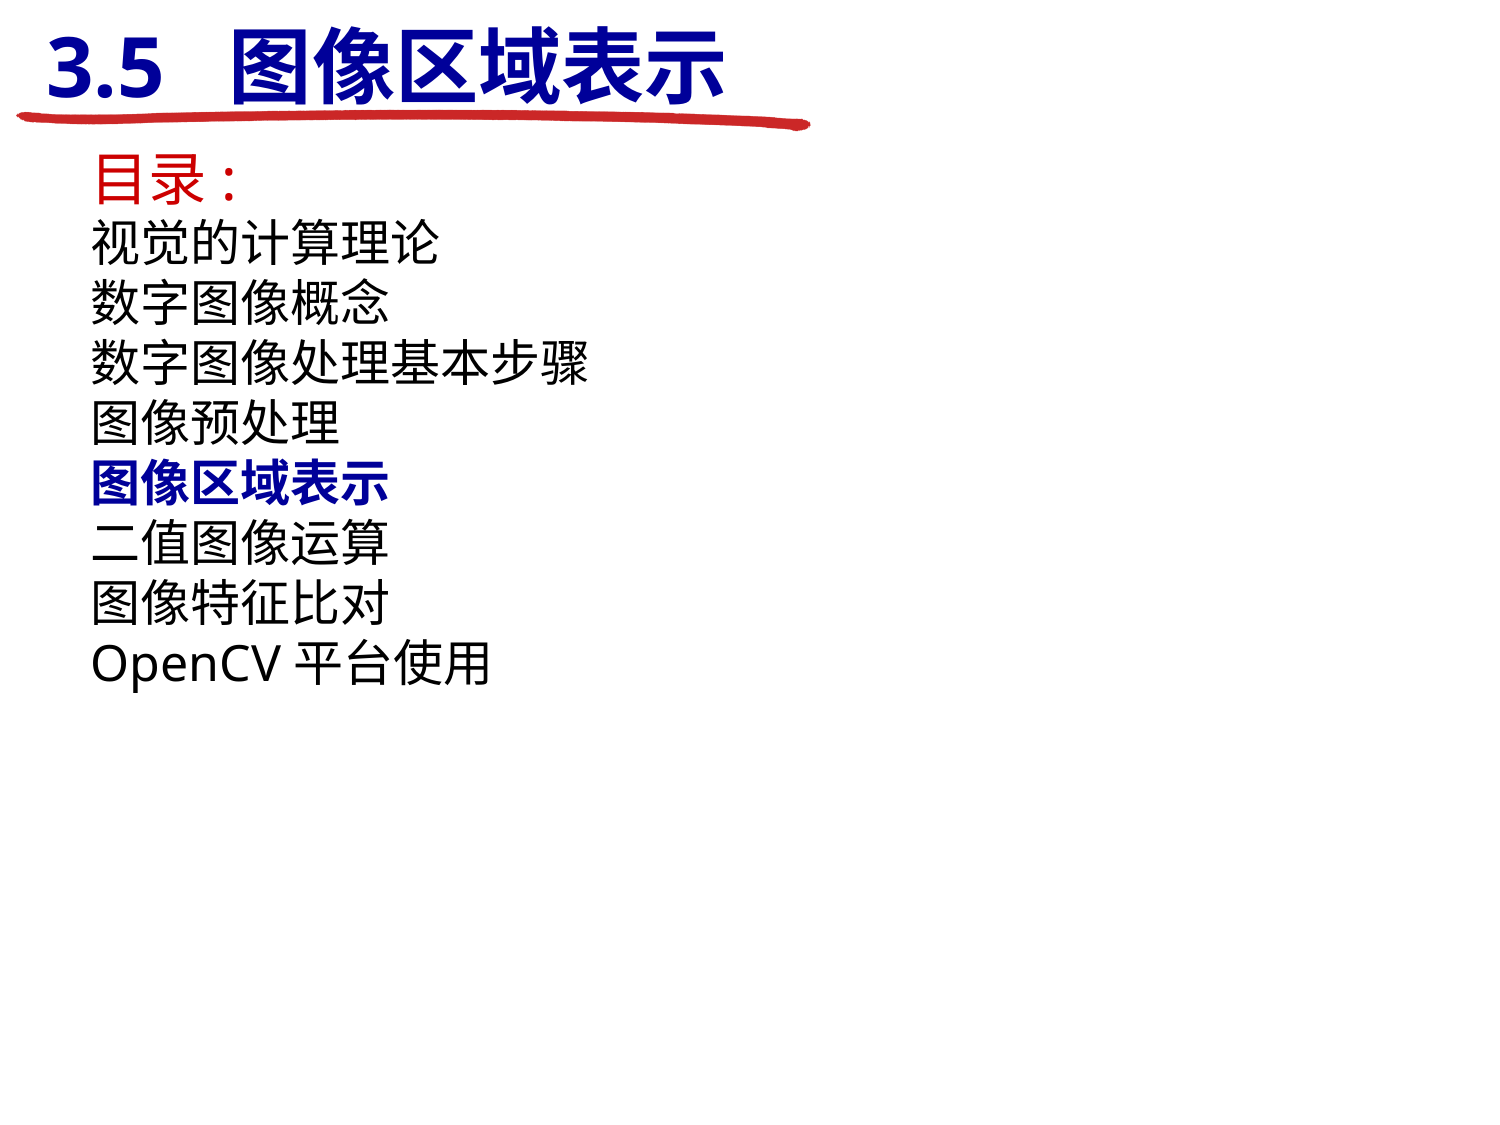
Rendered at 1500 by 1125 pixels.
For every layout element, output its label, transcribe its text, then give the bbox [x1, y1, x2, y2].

list 目录: 视觉的计算理论 数字图像概念 数字图像处理基本步骤 图像预处理 图像区域表示 二值图像运算 图像特征比对 OpenCV平台使用 [75, 134, 917, 995]
text_box 3.5 图像区域表示 [31, 6, 847, 122]
picture [13, 104, 820, 137]
